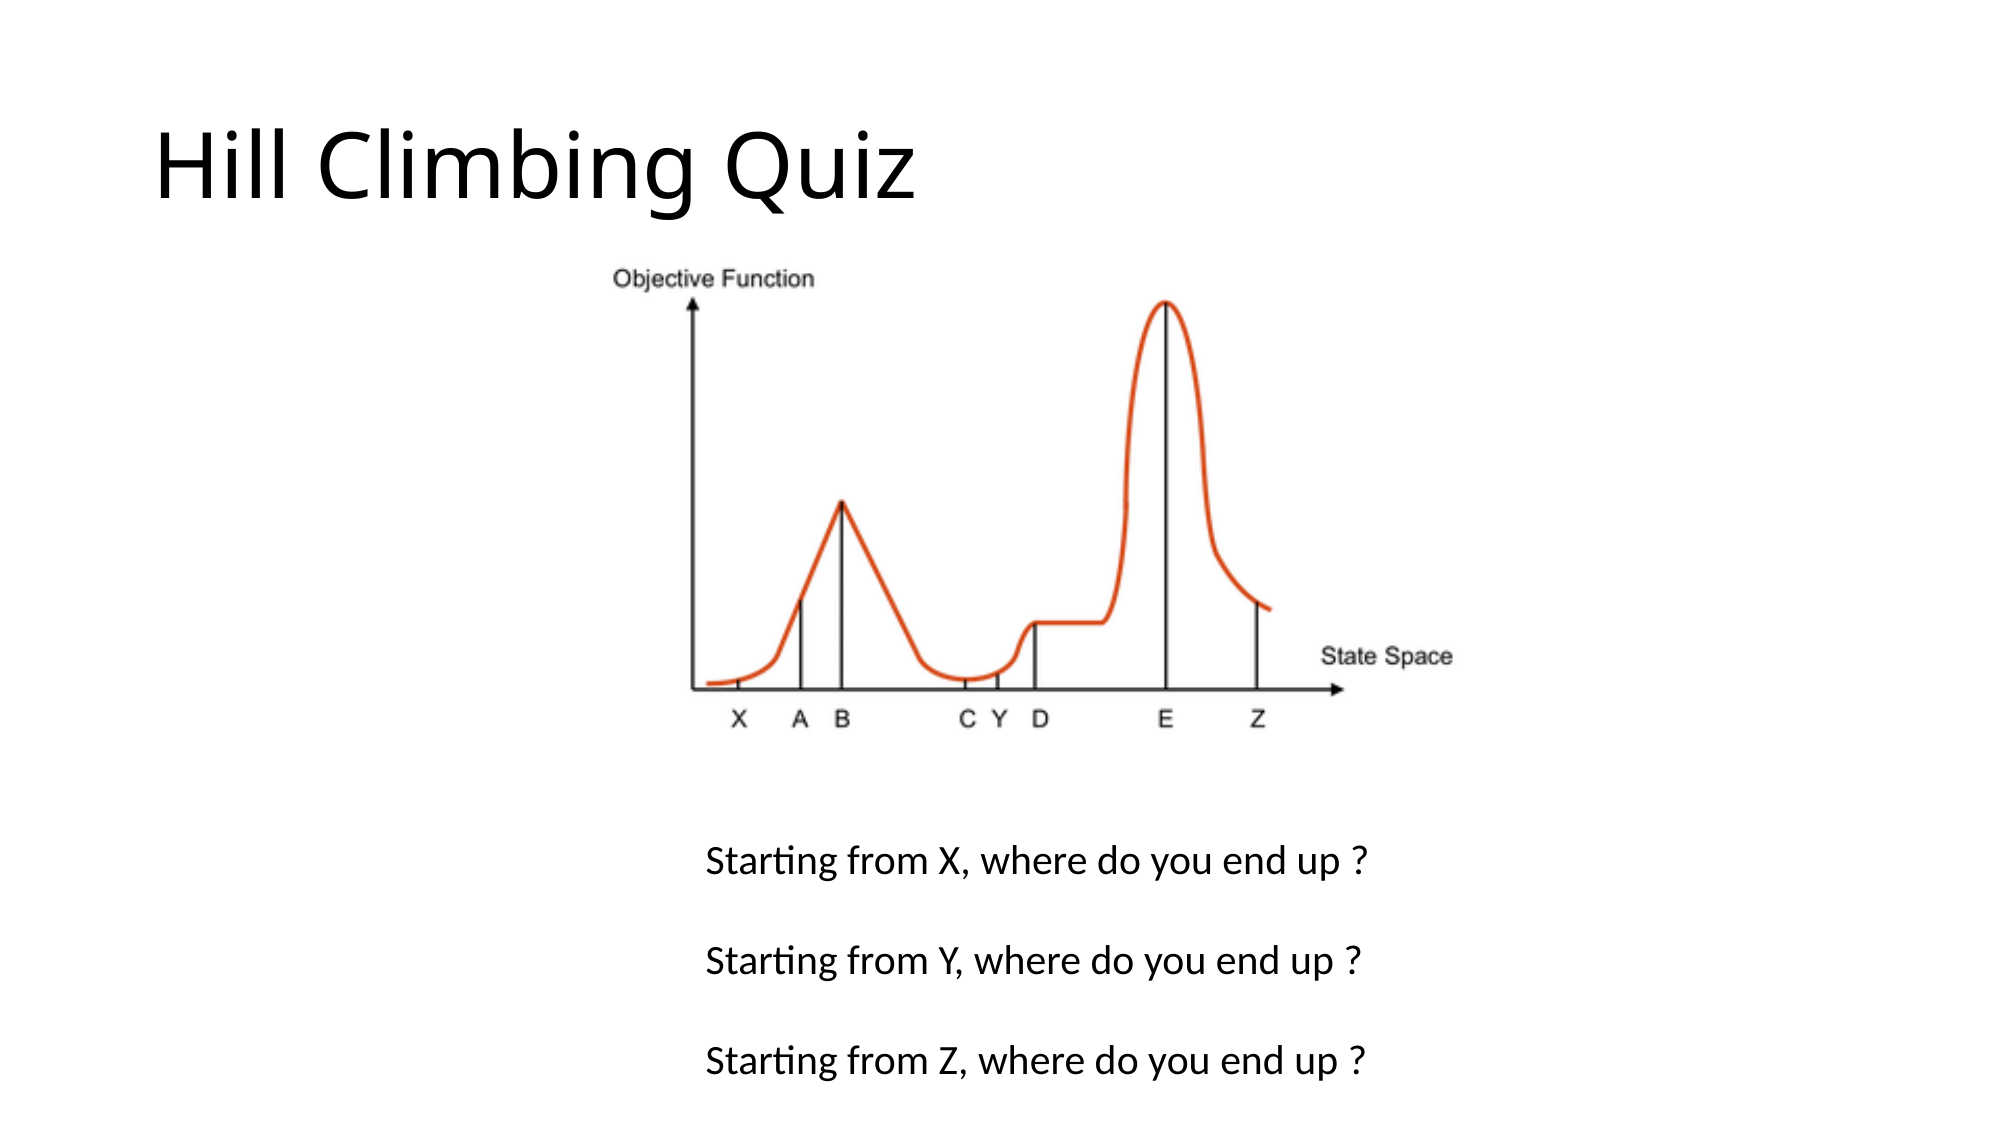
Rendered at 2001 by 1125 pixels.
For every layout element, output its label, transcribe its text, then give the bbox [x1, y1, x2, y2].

picture [587, 224, 1480, 757]
title Hill Climbing Quiz [137, 59, 1863, 278]
text_box Starting from X, where do you end up ? Starting from Y, where do you end up ? Starting from Z, where do you end up ? [690, 825, 1386, 1091]
